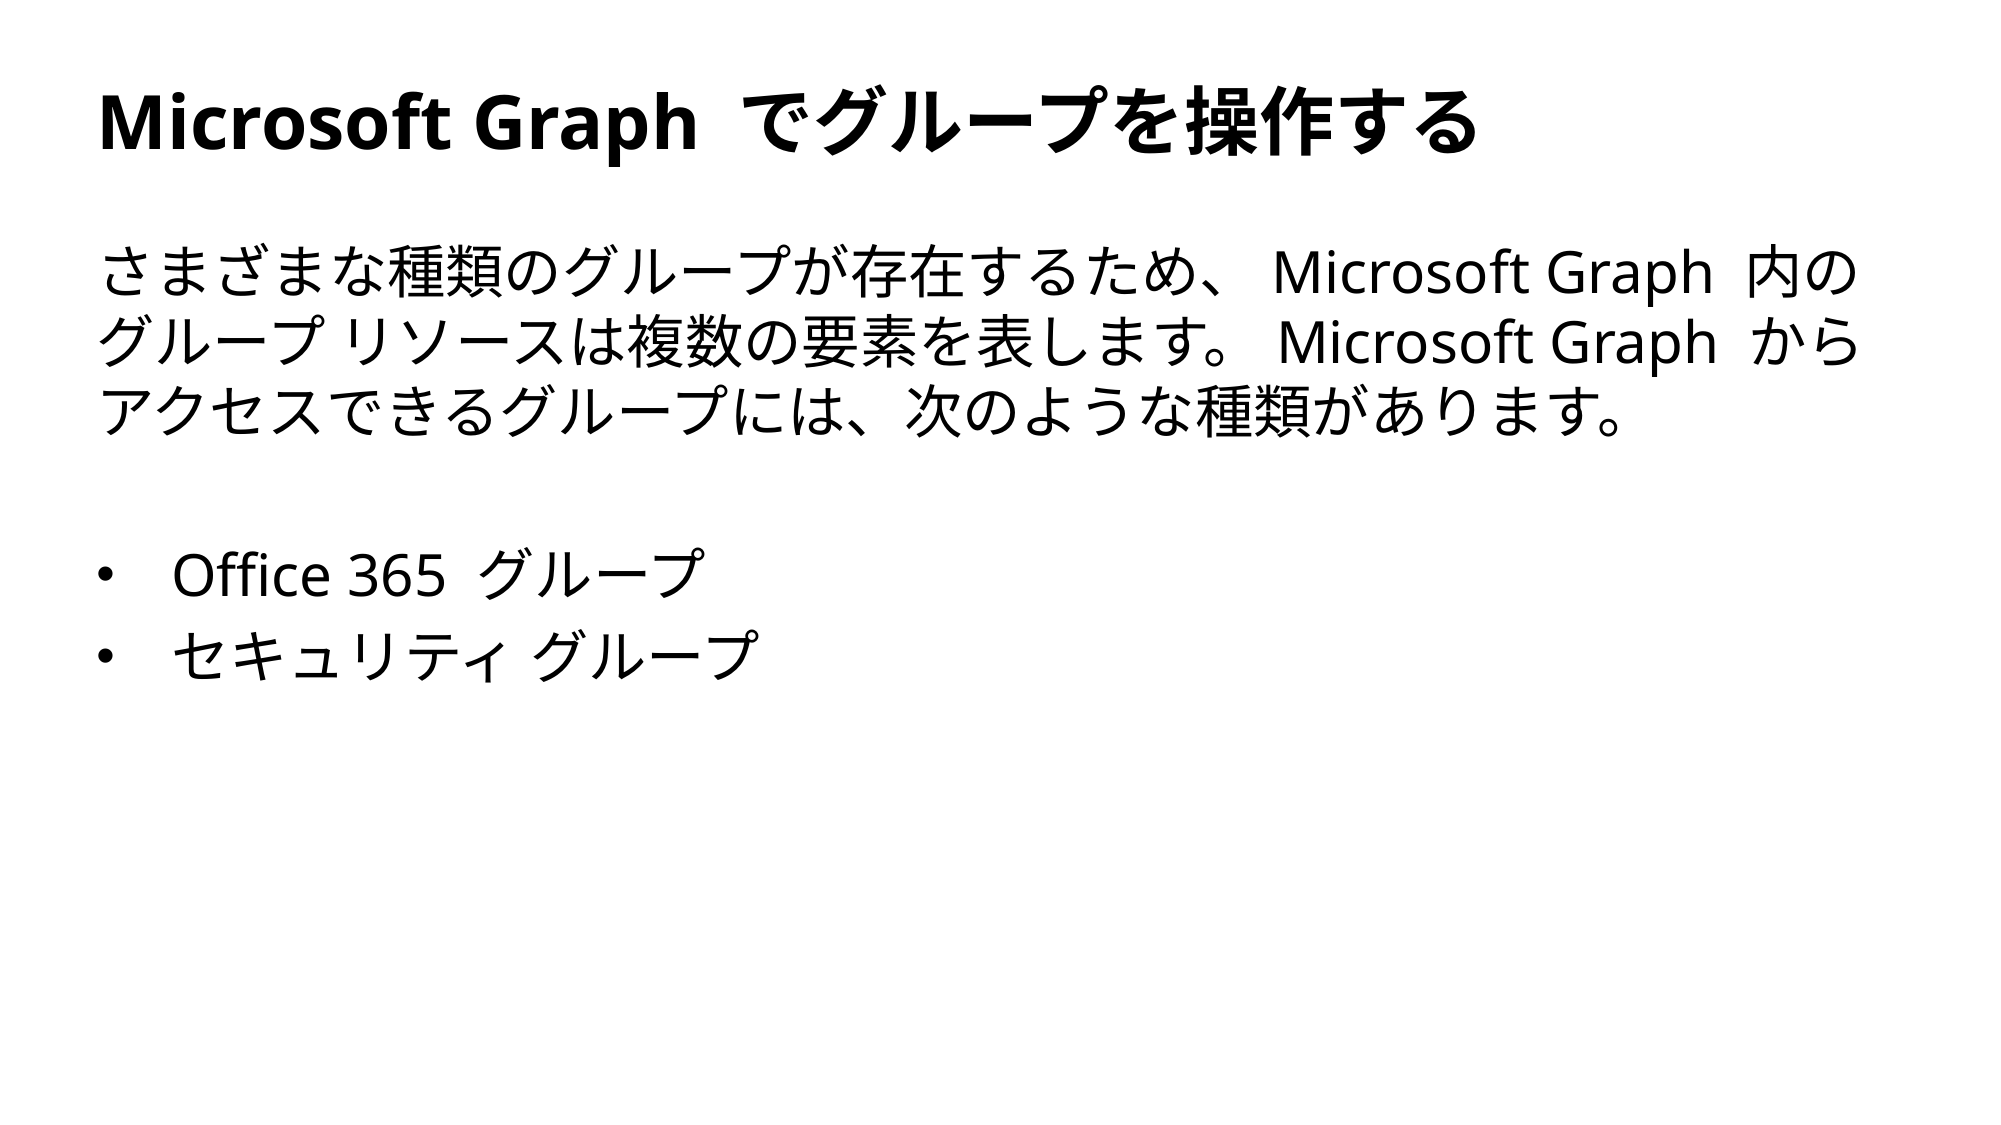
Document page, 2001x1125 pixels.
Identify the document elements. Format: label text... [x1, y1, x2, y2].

title Microsoft Graph でグループを操作する [96, 75, 1904, 166]
list さまざまな種類のグループが存在するため、Microsoft Graph 内のグループ リソースは複数の要素を表します。Microsoft Graph からアクセスできるグループには、次のような種類があります。 Office 365 グループ セキュリティ グループ [96, 235, 1904, 787]
